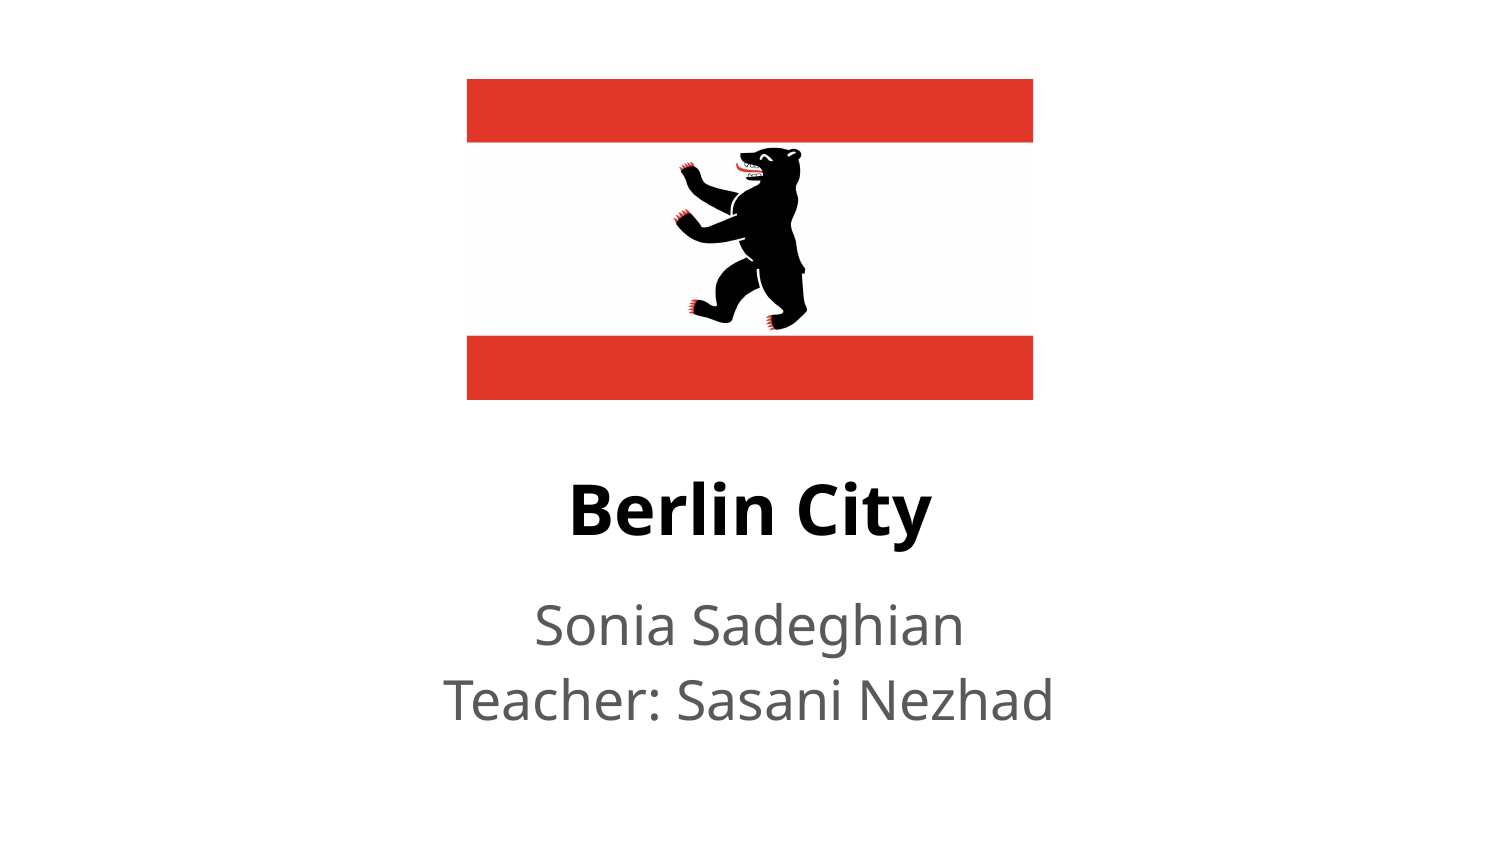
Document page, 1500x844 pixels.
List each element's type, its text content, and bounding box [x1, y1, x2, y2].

title Berlin City [51, 443, 1449, 571]
picture [466, 78, 1034, 400]
subtitle Sonia Sadeghian Teacher: Sasani Nezhad [51, 571, 1449, 752]
